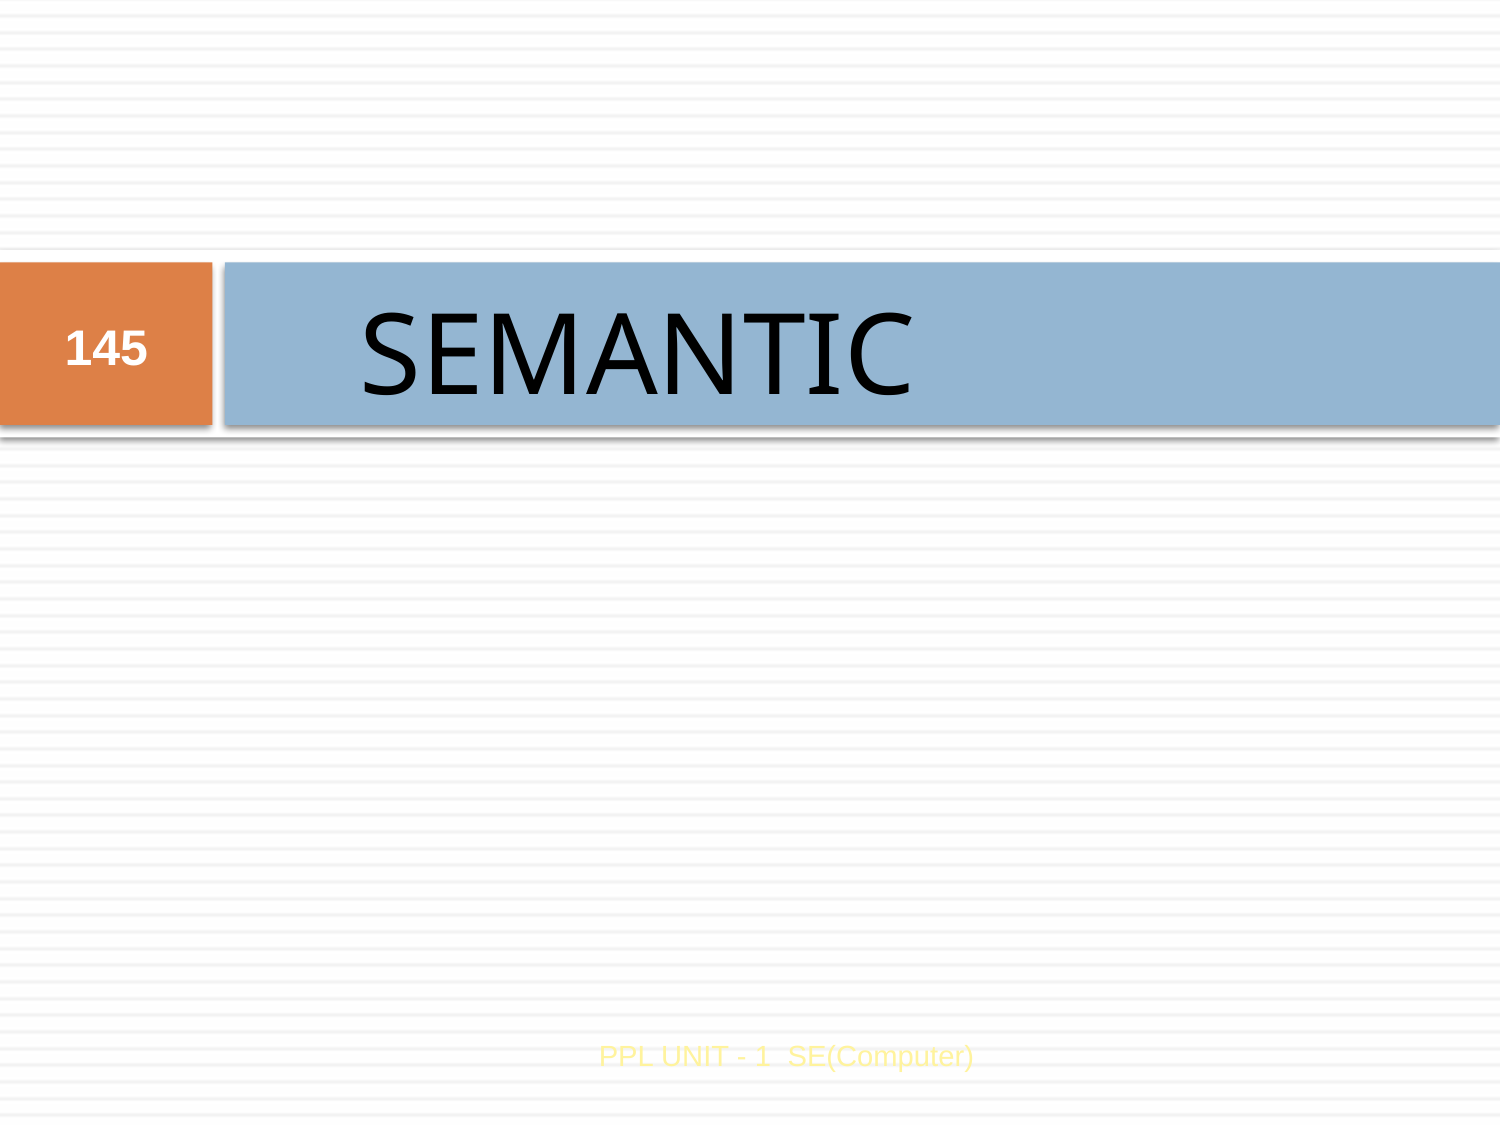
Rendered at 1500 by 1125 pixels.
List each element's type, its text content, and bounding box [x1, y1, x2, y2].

title SEMANTIC [225, 262, 1050, 437]
slide_number 145 [0, 287, 213, 403]
footer PPL UNIT - 1 SE(Computer) [99, 1024, 990, 1085]
